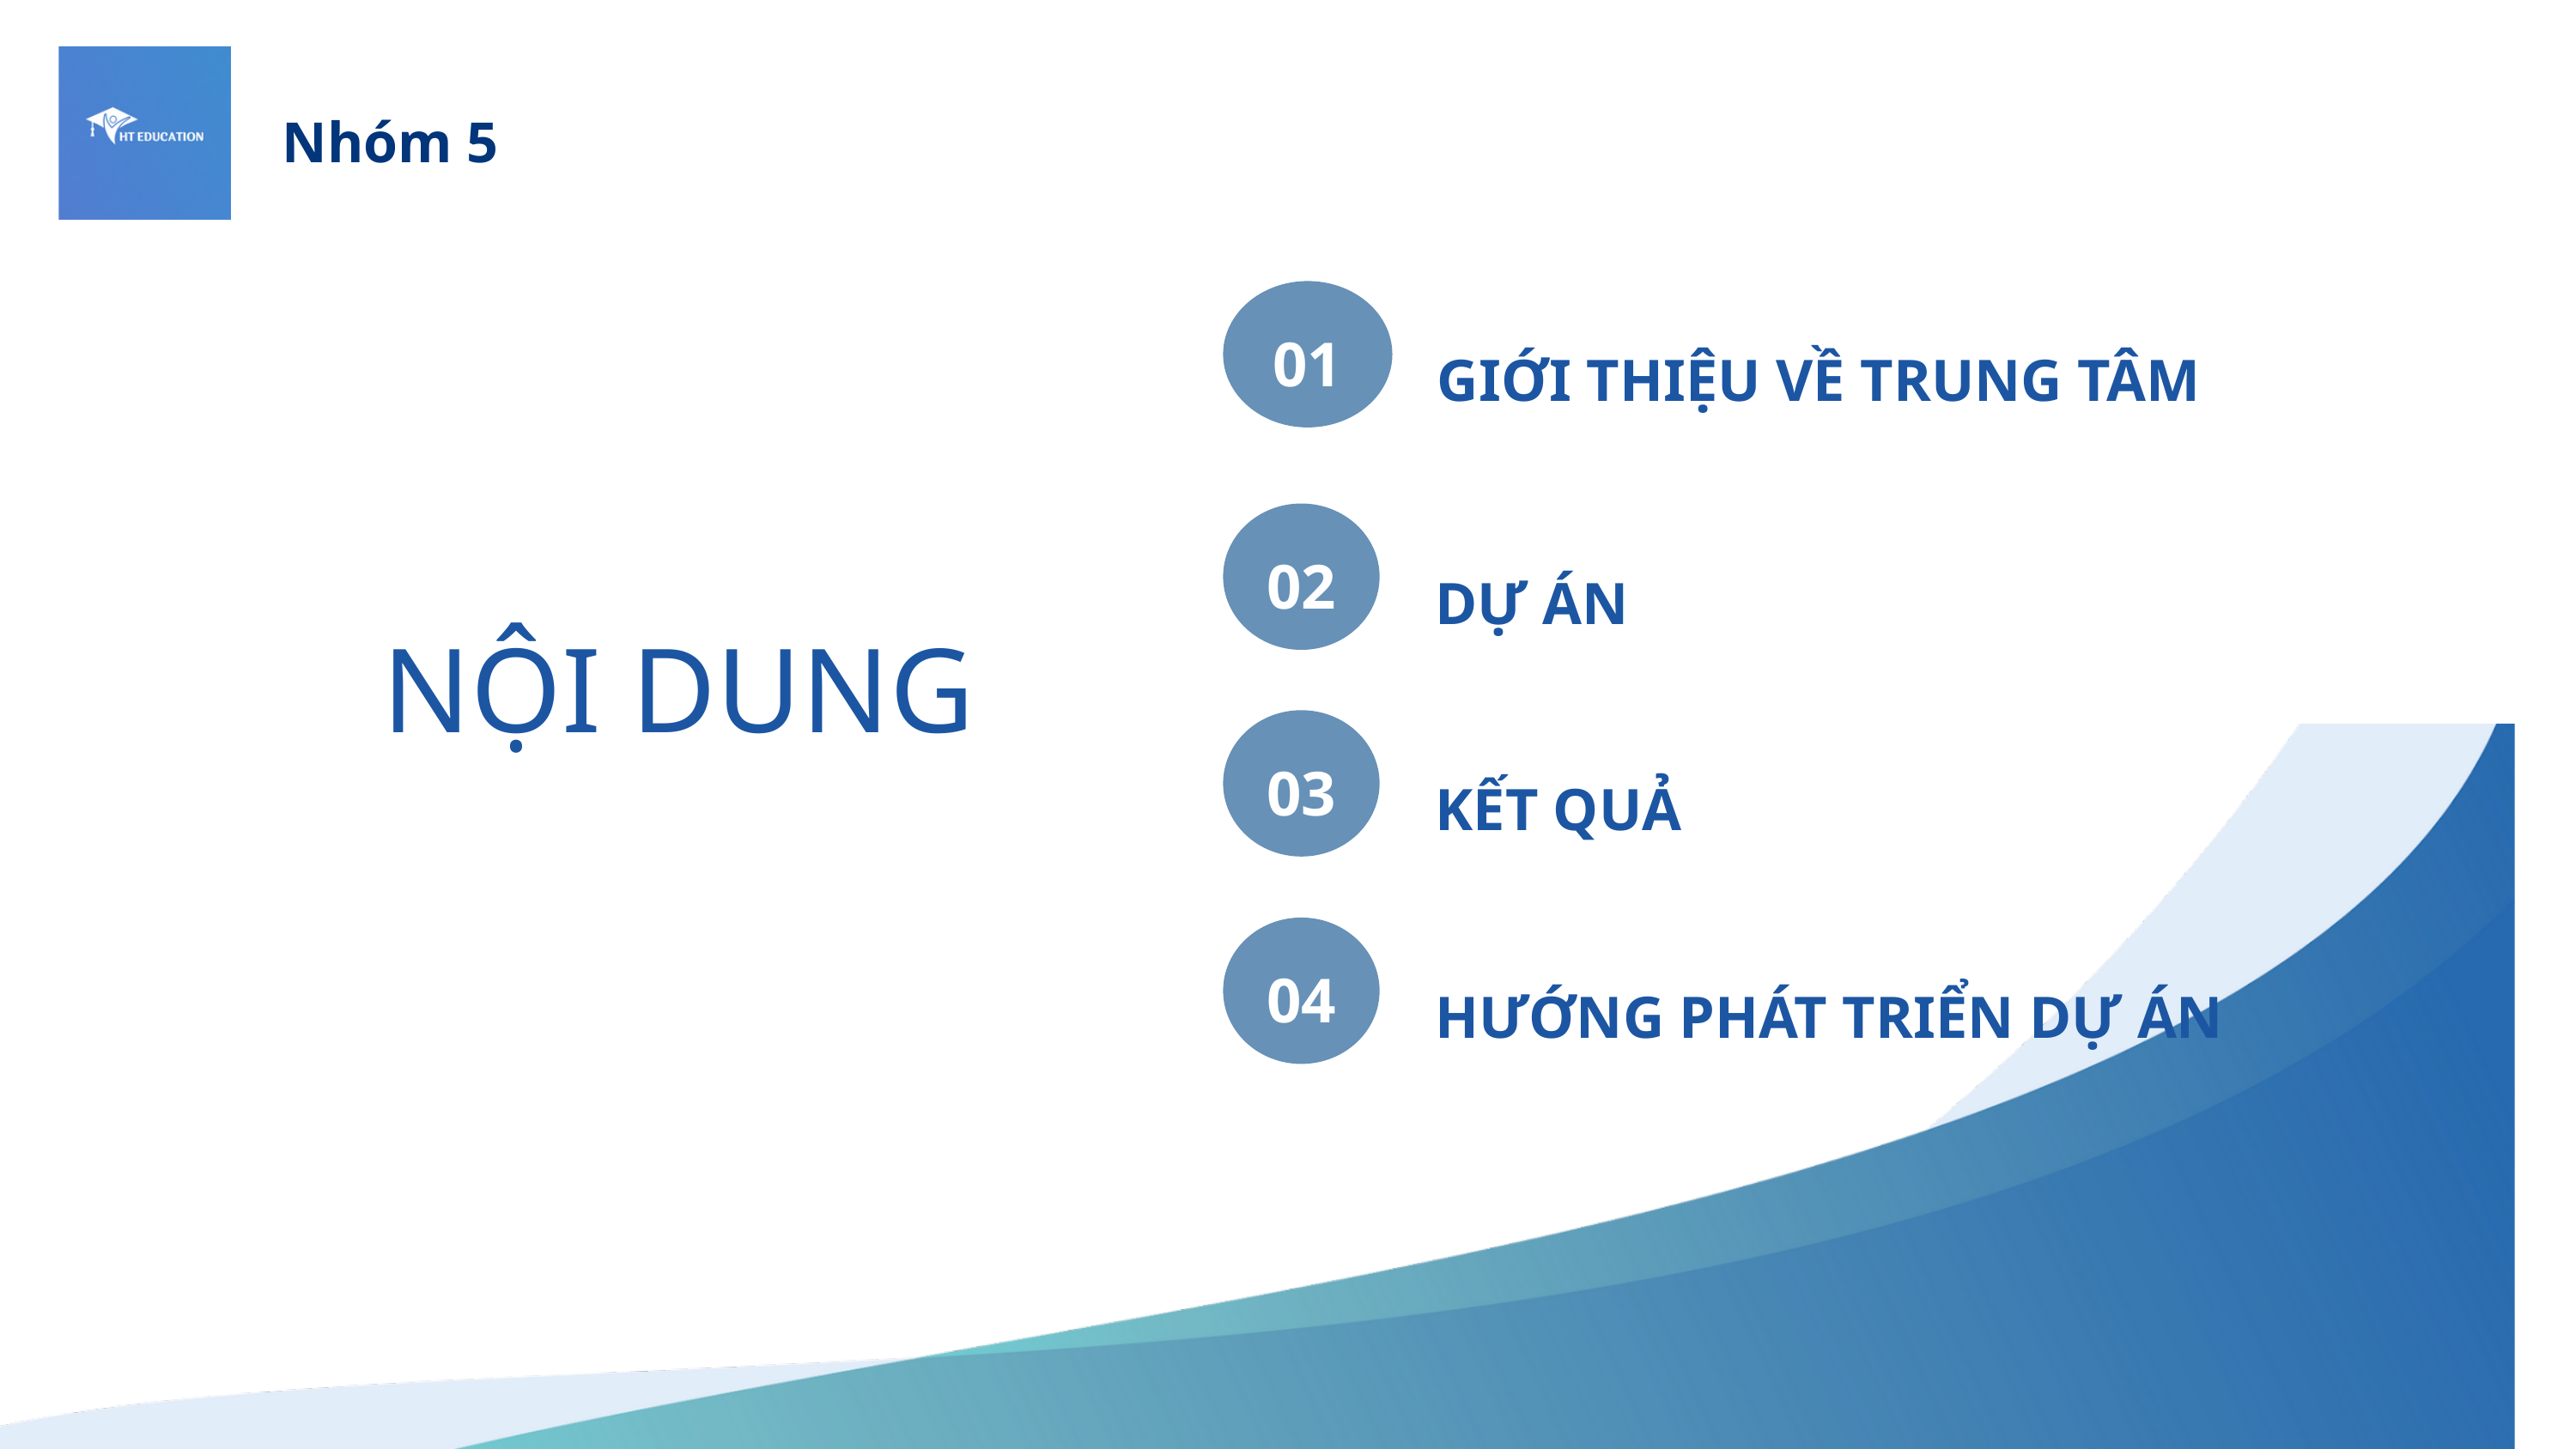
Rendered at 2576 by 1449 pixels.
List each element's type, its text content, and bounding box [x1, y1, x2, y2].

text_box KẾT QUẢ [1435, 746, 2055, 843]
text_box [1223, 281, 1393, 428]
text_box GIỚI THIỆU VỀ TRUNG TÂM [1437, 317, 2221, 414]
text_box [0, 724, 2515, 1449]
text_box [58, 46, 732, 220]
text_box DỰ ÁN [1435, 539, 2019, 636]
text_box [1223, 710, 1380, 858]
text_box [1223, 917, 1380, 1064]
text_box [1223, 503, 1380, 651]
text_box NỘI DUNG [225, 579, 1163, 724]
text_box HƯỚNG PHÁT TRIỂN DỰ ÁN [1435, 953, 2285, 1050]
